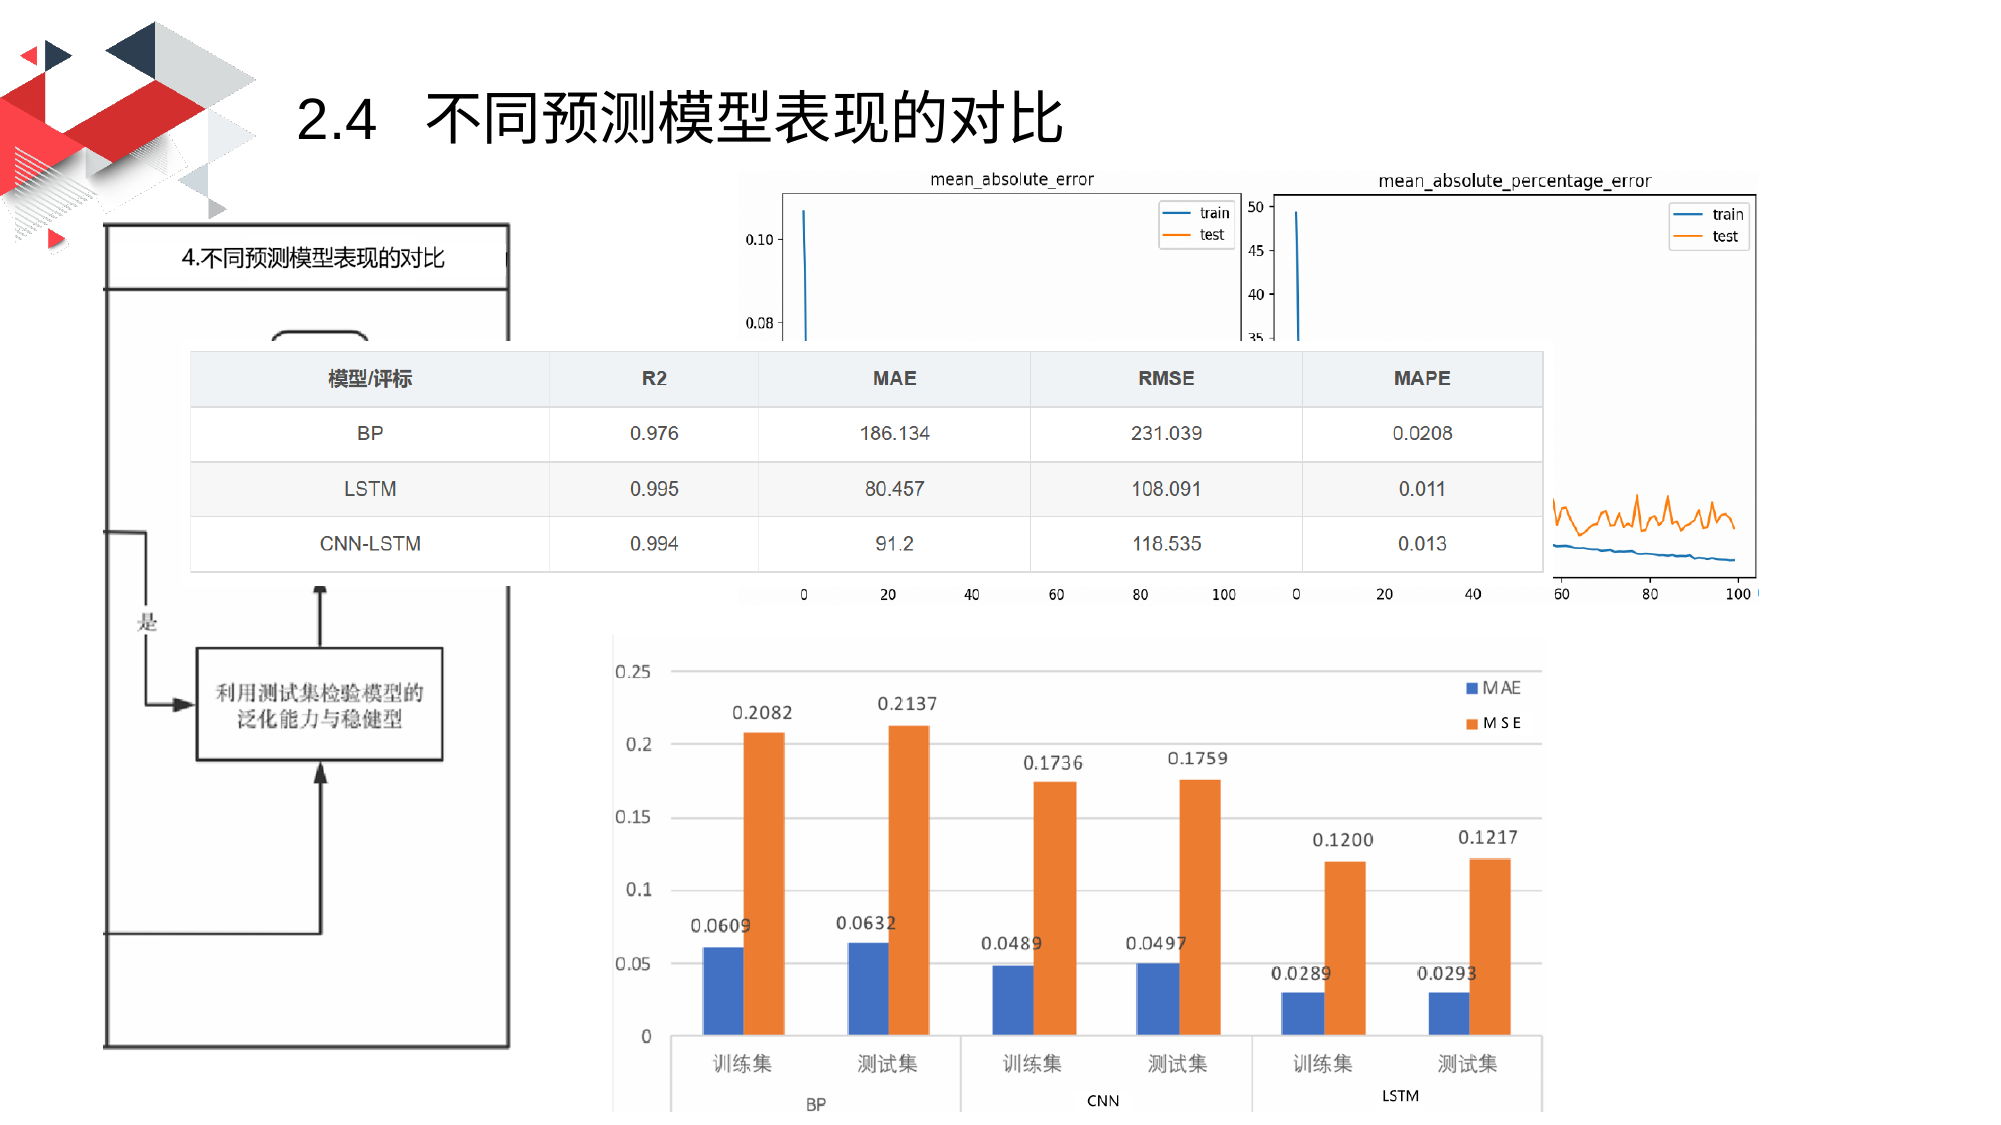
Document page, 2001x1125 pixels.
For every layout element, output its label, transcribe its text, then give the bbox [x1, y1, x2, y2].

picture [599, 635, 1546, 1120]
picture [0, 21, 1770, 1051]
text_box 2.4 不同预测模型表现的对比 [282, 73, 1081, 159]
